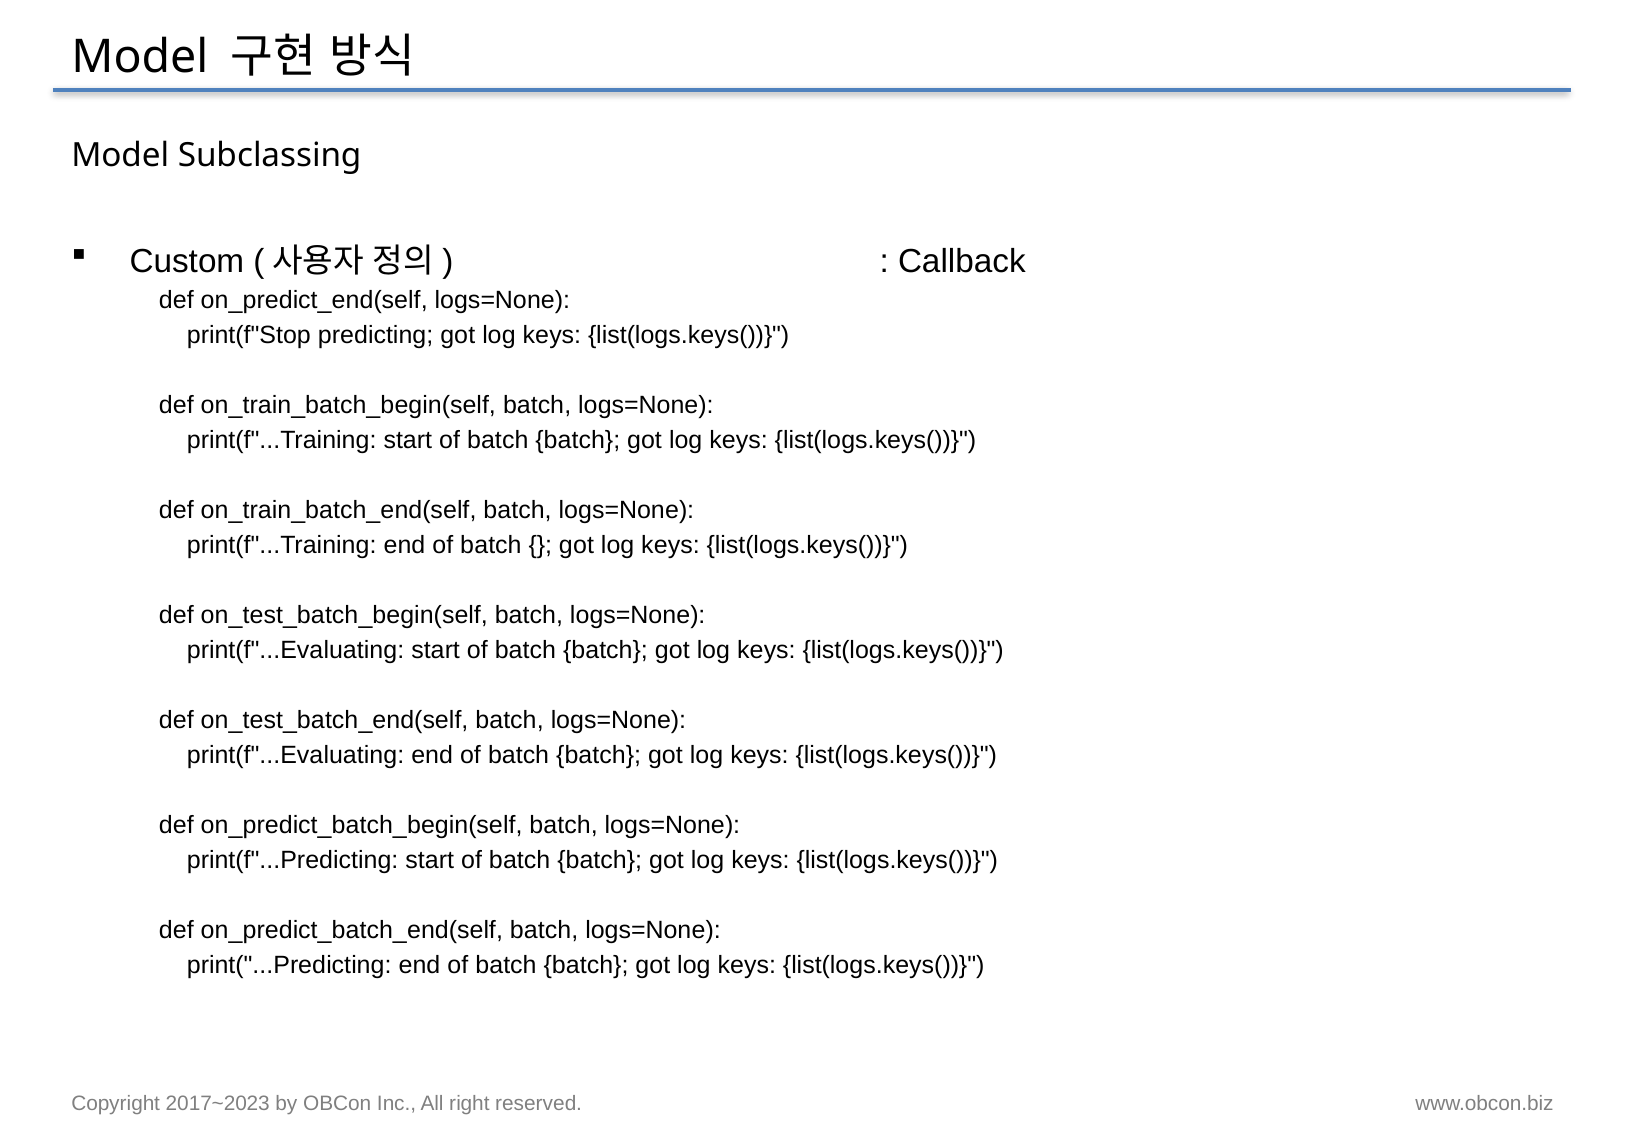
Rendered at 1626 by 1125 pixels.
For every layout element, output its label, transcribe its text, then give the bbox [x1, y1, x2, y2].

list Model Subclassing [56, 125, 1569, 181]
title Model 구현 방식 [56, 19, 1569, 90]
text_box Custom (사용자 정의) : Callback def on_predict_end(self, logs=None): print(f"Stop predicting; got log keys: {list(logs.keys())}") def on_train_batch_begin(self, batch, logs=None): print(f"...Training: start of batch {batch}; got log keys: {list(logs.keys())}") def on_train_batch_end(self, batch, logs=None): print(f"...Training: end of batch {}; got log keys: {list(logs.keys())}") def on_test_batch_begin(self, batch, logs=None): print(f"...Evaluating: start of batch {batch}; got log keys: {list(logs.keys())}") def on_test_batch_end(self, batch, logs=None): print(f"...Evaluating: end of batch {batch}; got log keys: {list(logs.keys())}") def on_predict_batch_begin(self, batch, logs=None): print(f"...Predicting: start of batch {batch}; got log keys: {list(logs.keys())}") def on_predict_batch_end(self, batch, logs=None): print("...Predicting: end of batch {batch}; got log keys: {list(logs.keys())}") [56, 231, 1569, 1033]
